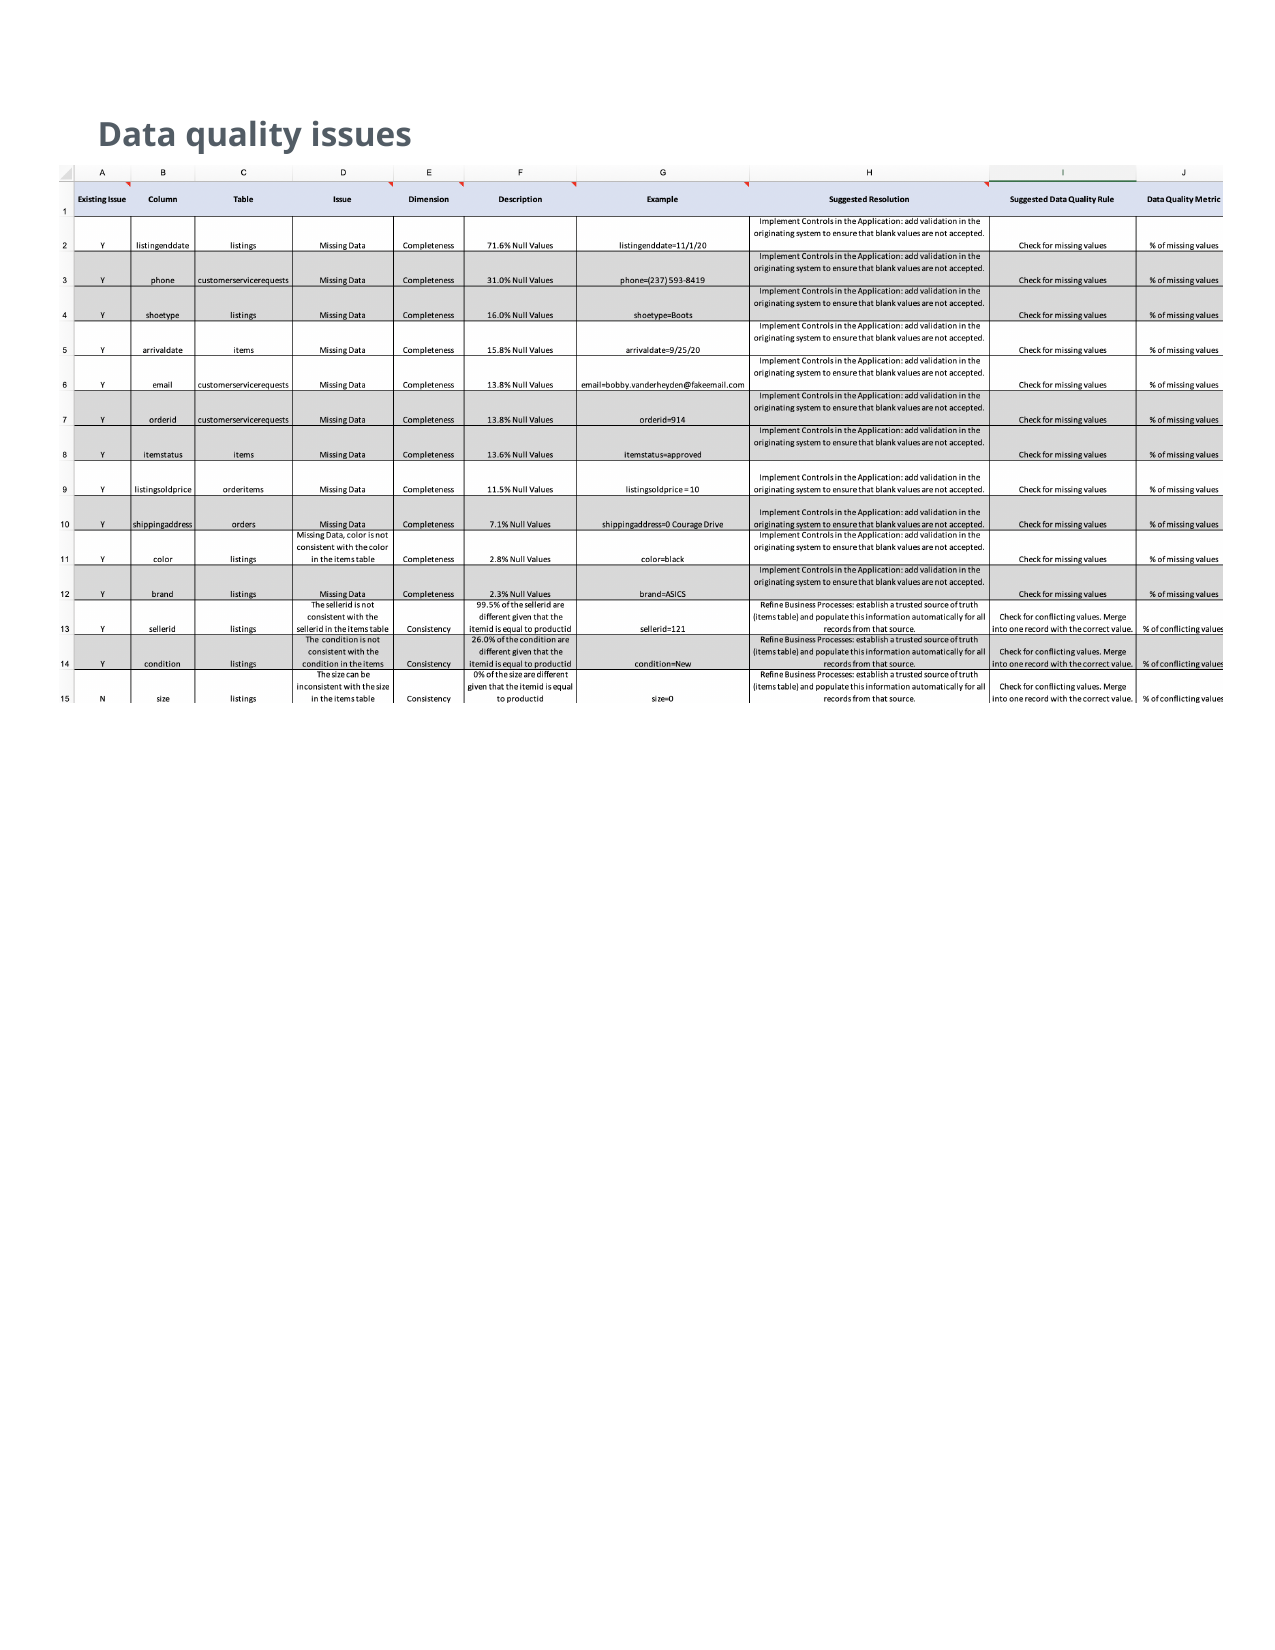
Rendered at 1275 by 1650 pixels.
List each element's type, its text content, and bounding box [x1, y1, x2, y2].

picture [59, 165, 1224, 704]
text_box Data quality issues [82, 69, 1200, 164]
